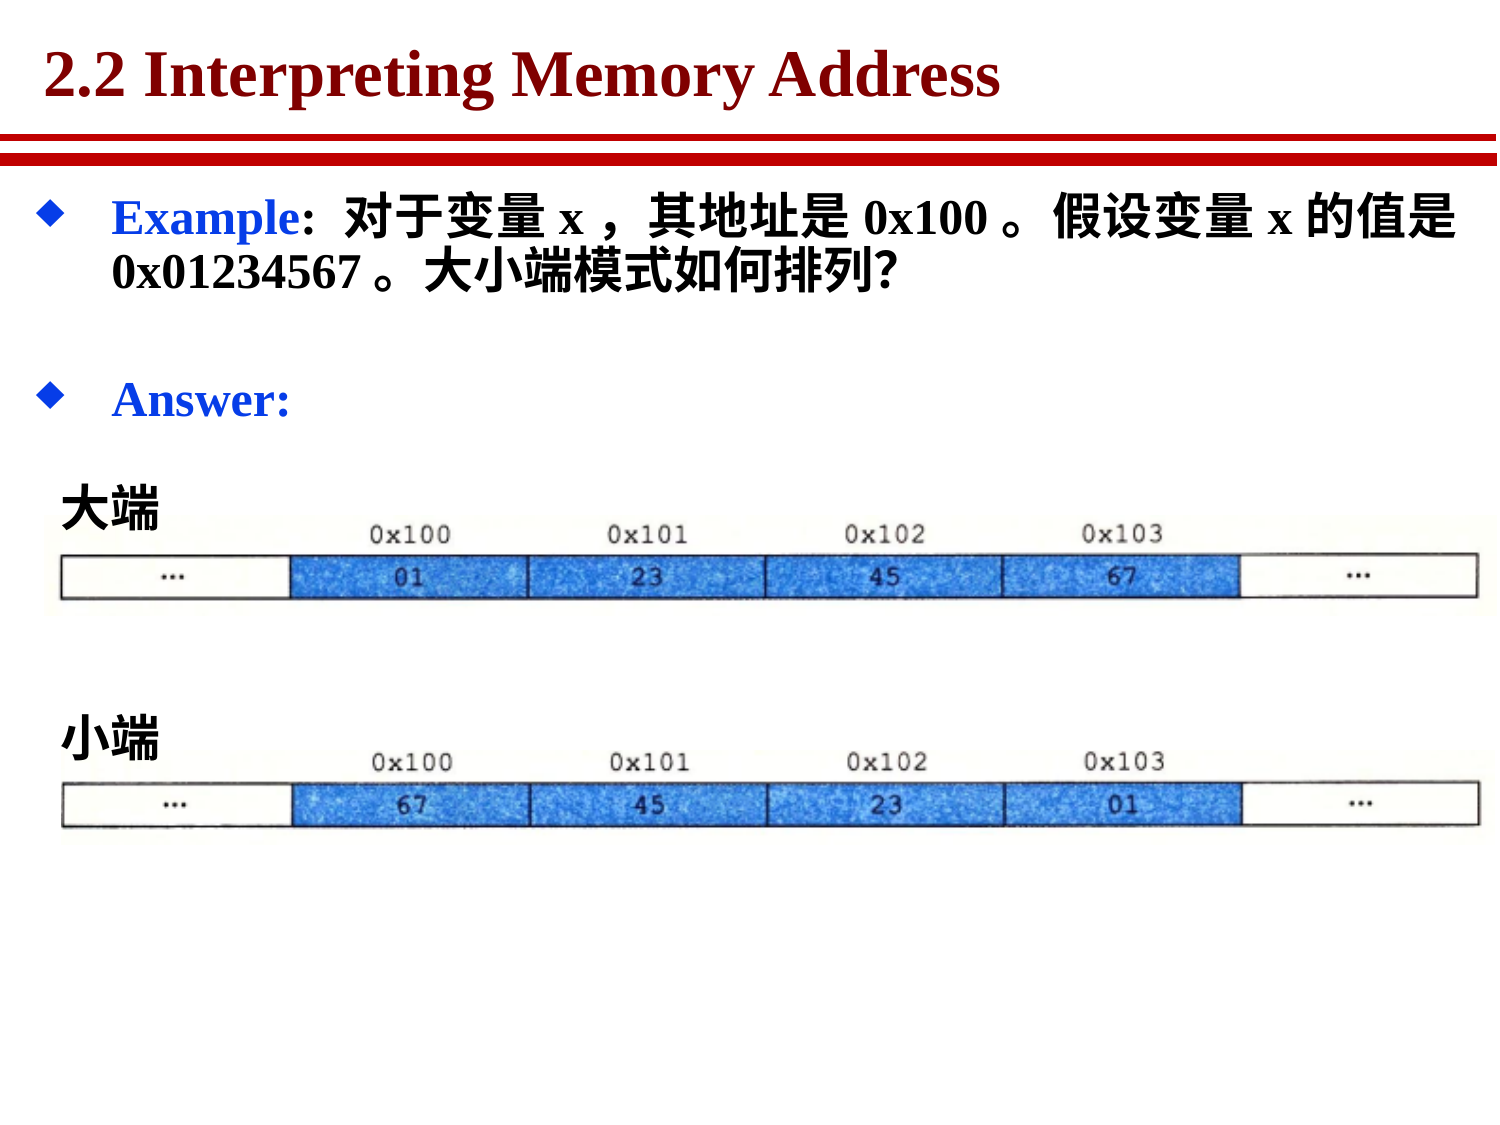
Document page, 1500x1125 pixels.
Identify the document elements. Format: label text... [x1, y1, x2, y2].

text_box 大端 [45, 469, 176, 513]
text_box 小端 [45, 699, 176, 775]
picture [61, 750, 1495, 846]
text_box Example: 对于变量x，其地址是0x100。假设变量x的值是 0x01234567。大小端模式如何排列？ Answer: [21, 184, 1472, 436]
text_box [0, 137, 1498, 160]
title 2.2 Interpreting Memory Address [33, 36, 1044, 116]
picture [44, 514, 1497, 616]
